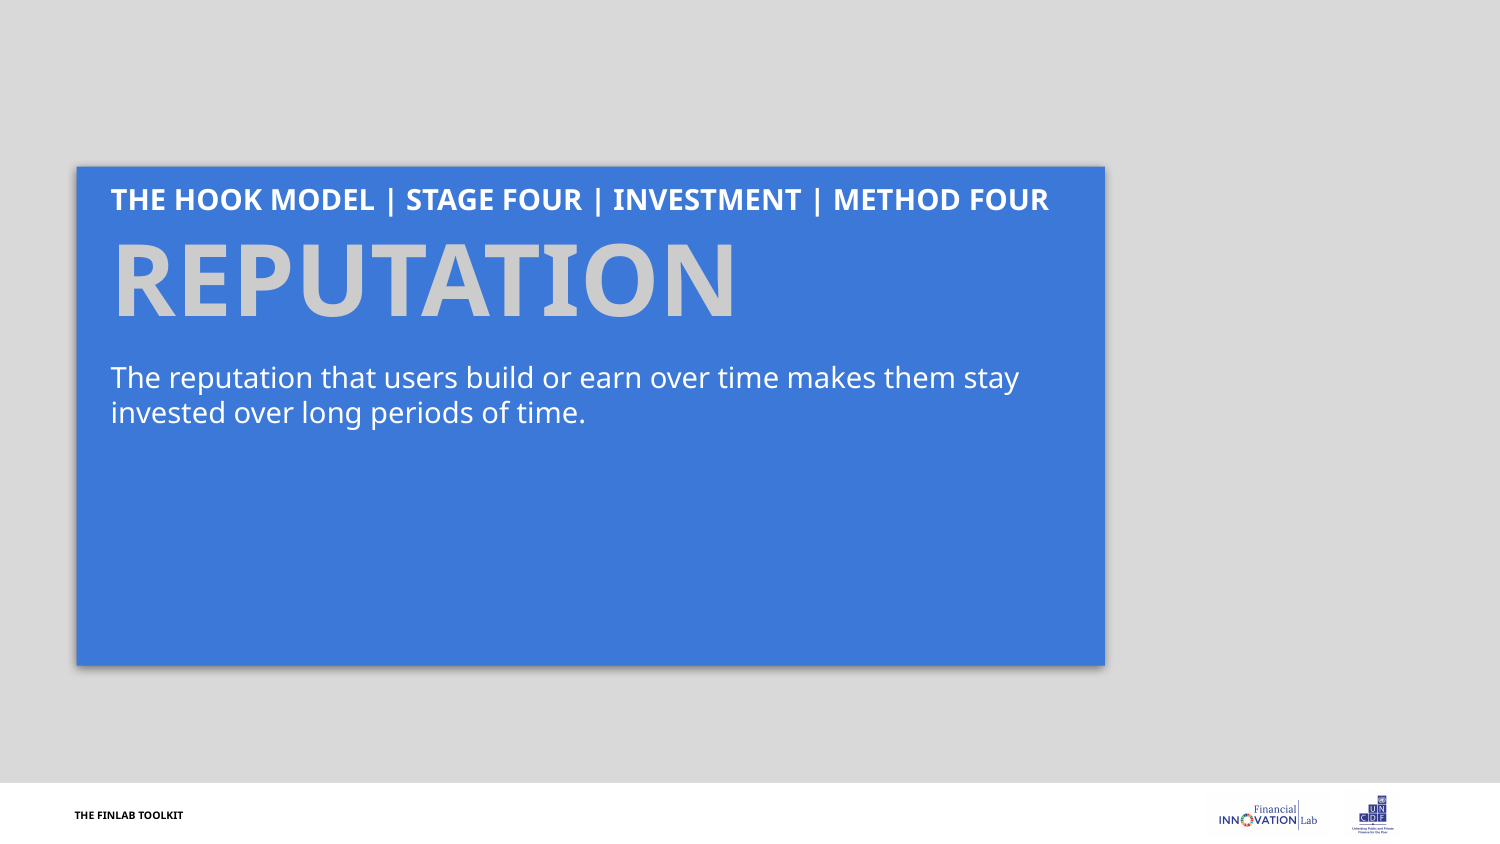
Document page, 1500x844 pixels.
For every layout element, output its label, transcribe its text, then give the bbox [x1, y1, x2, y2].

picture [1344, 789, 1400, 837]
text_box [0, 0, 1500, 782]
list THE HOOK MODEL | STAGE FOUR | INVESTMENT | METHOD FOUR REPUTATION The reputation that users build or earn over time makes them stay invested over long periods of time. [76, 166, 1105, 666]
text_box [0, 782, 1500, 844]
text_box THE FINLAB TOOLKIT [59, 792, 752, 837]
picture [1206, 792, 1333, 837]
